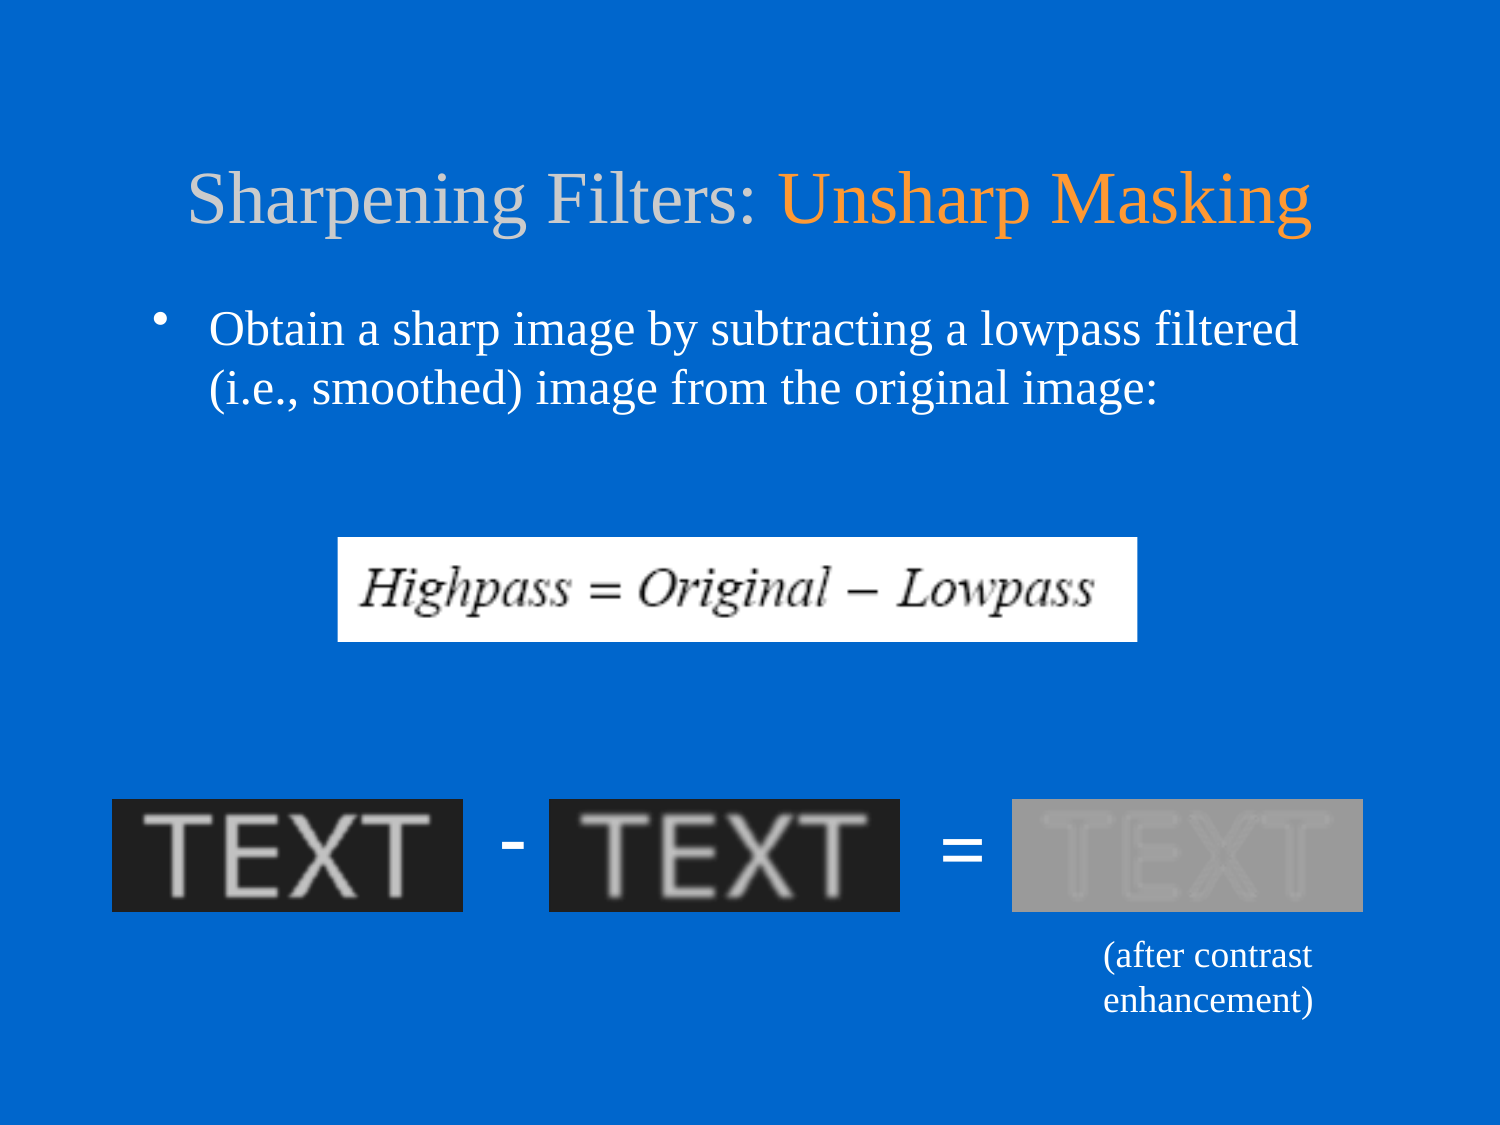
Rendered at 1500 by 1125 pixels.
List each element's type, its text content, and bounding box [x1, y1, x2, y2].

text_box - [485, 774, 543, 890]
picture [549, 799, 901, 913]
picture [337, 537, 1138, 643]
text_box = [925, 787, 1003, 903]
picture [1012, 799, 1363, 913]
list Obtain a sharp image by subtracting a lowpass filtered (i.e., smoothed) image from the original image: [137, 287, 1413, 963]
text_box (after contrast enhancement) [1088, 922, 1330, 1028]
title Sharpening Filters: Unsharp Masking [112, 99, 1388, 288]
picture [112, 799, 463, 913]
